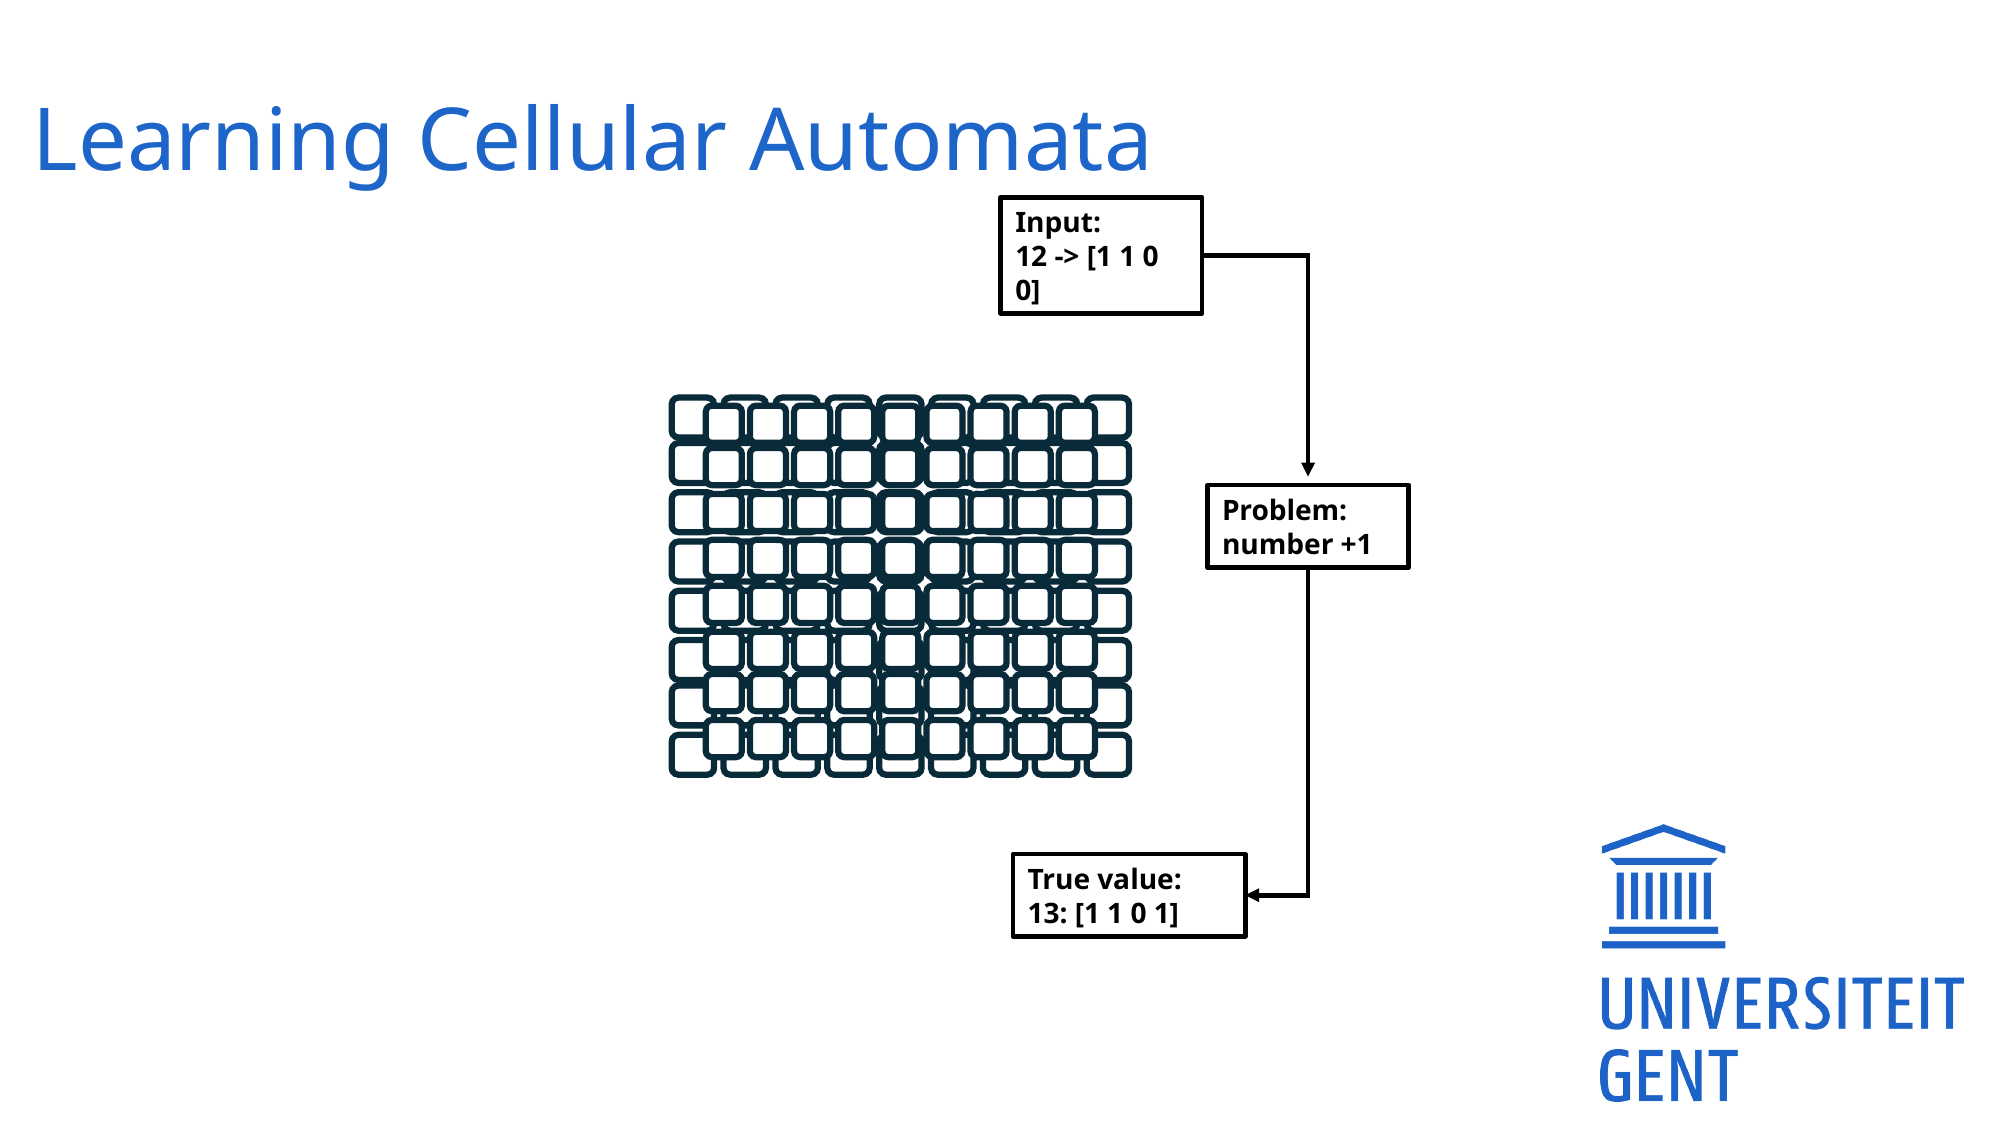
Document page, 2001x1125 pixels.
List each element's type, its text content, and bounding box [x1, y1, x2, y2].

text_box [705, 405, 1096, 758]
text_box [671, 397, 1130, 776]
picture [1599, 823, 1964, 1102]
text_box Input: 12 -> [1 1 0 0] [1000, 197, 1203, 314]
title Learning Cellular Automata [0, 15, 1250, 198]
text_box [1112, 700, 1441, 764]
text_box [1201, 238, 1309, 478]
text_box Problem: number +1 [1207, 485, 1409, 568]
text_box True value: 13: [1 1 0 1] [1012, 854, 1246, 937]
